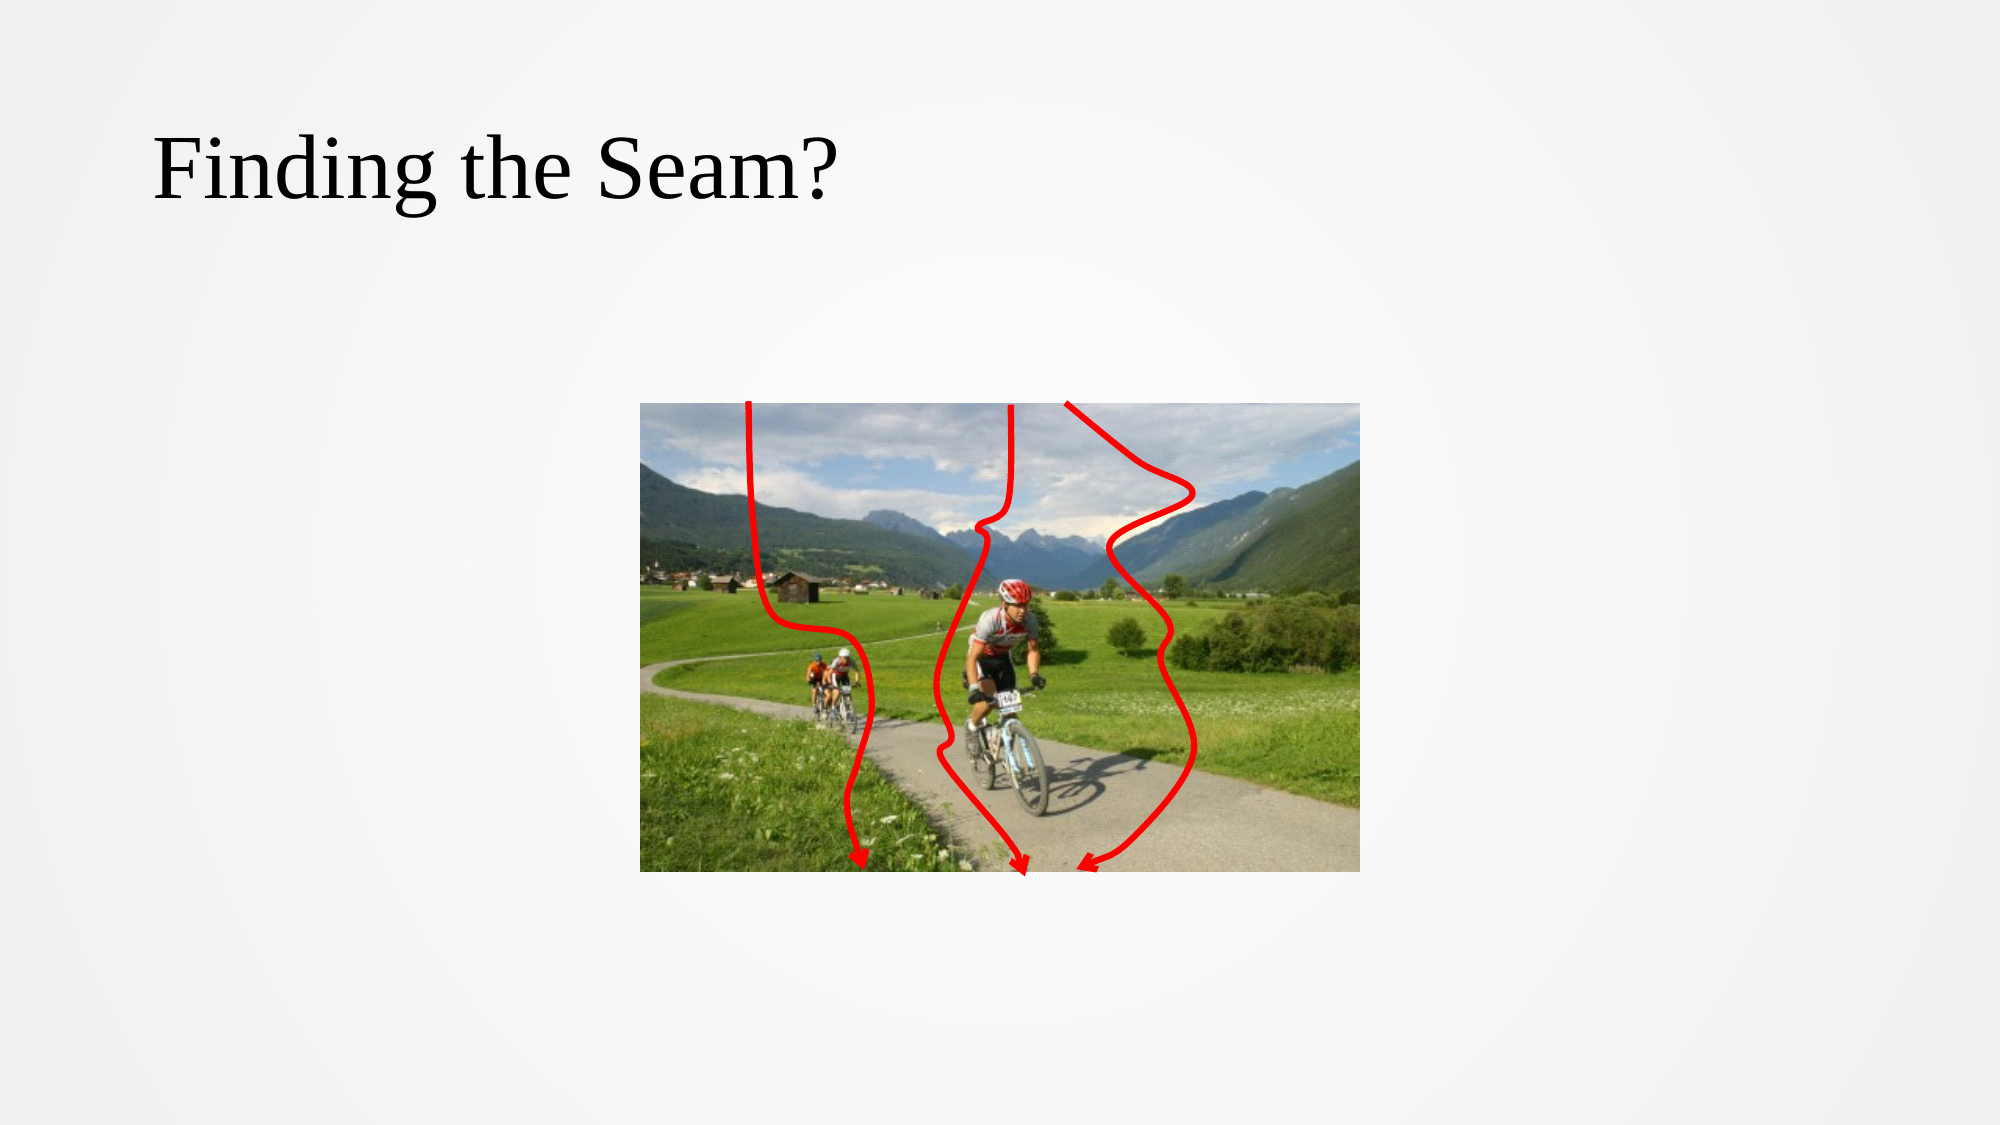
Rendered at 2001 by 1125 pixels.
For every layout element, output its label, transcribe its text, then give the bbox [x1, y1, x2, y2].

picture [640, 403, 1360, 872]
title Finding the Seam? [137, 59, 1863, 278]
